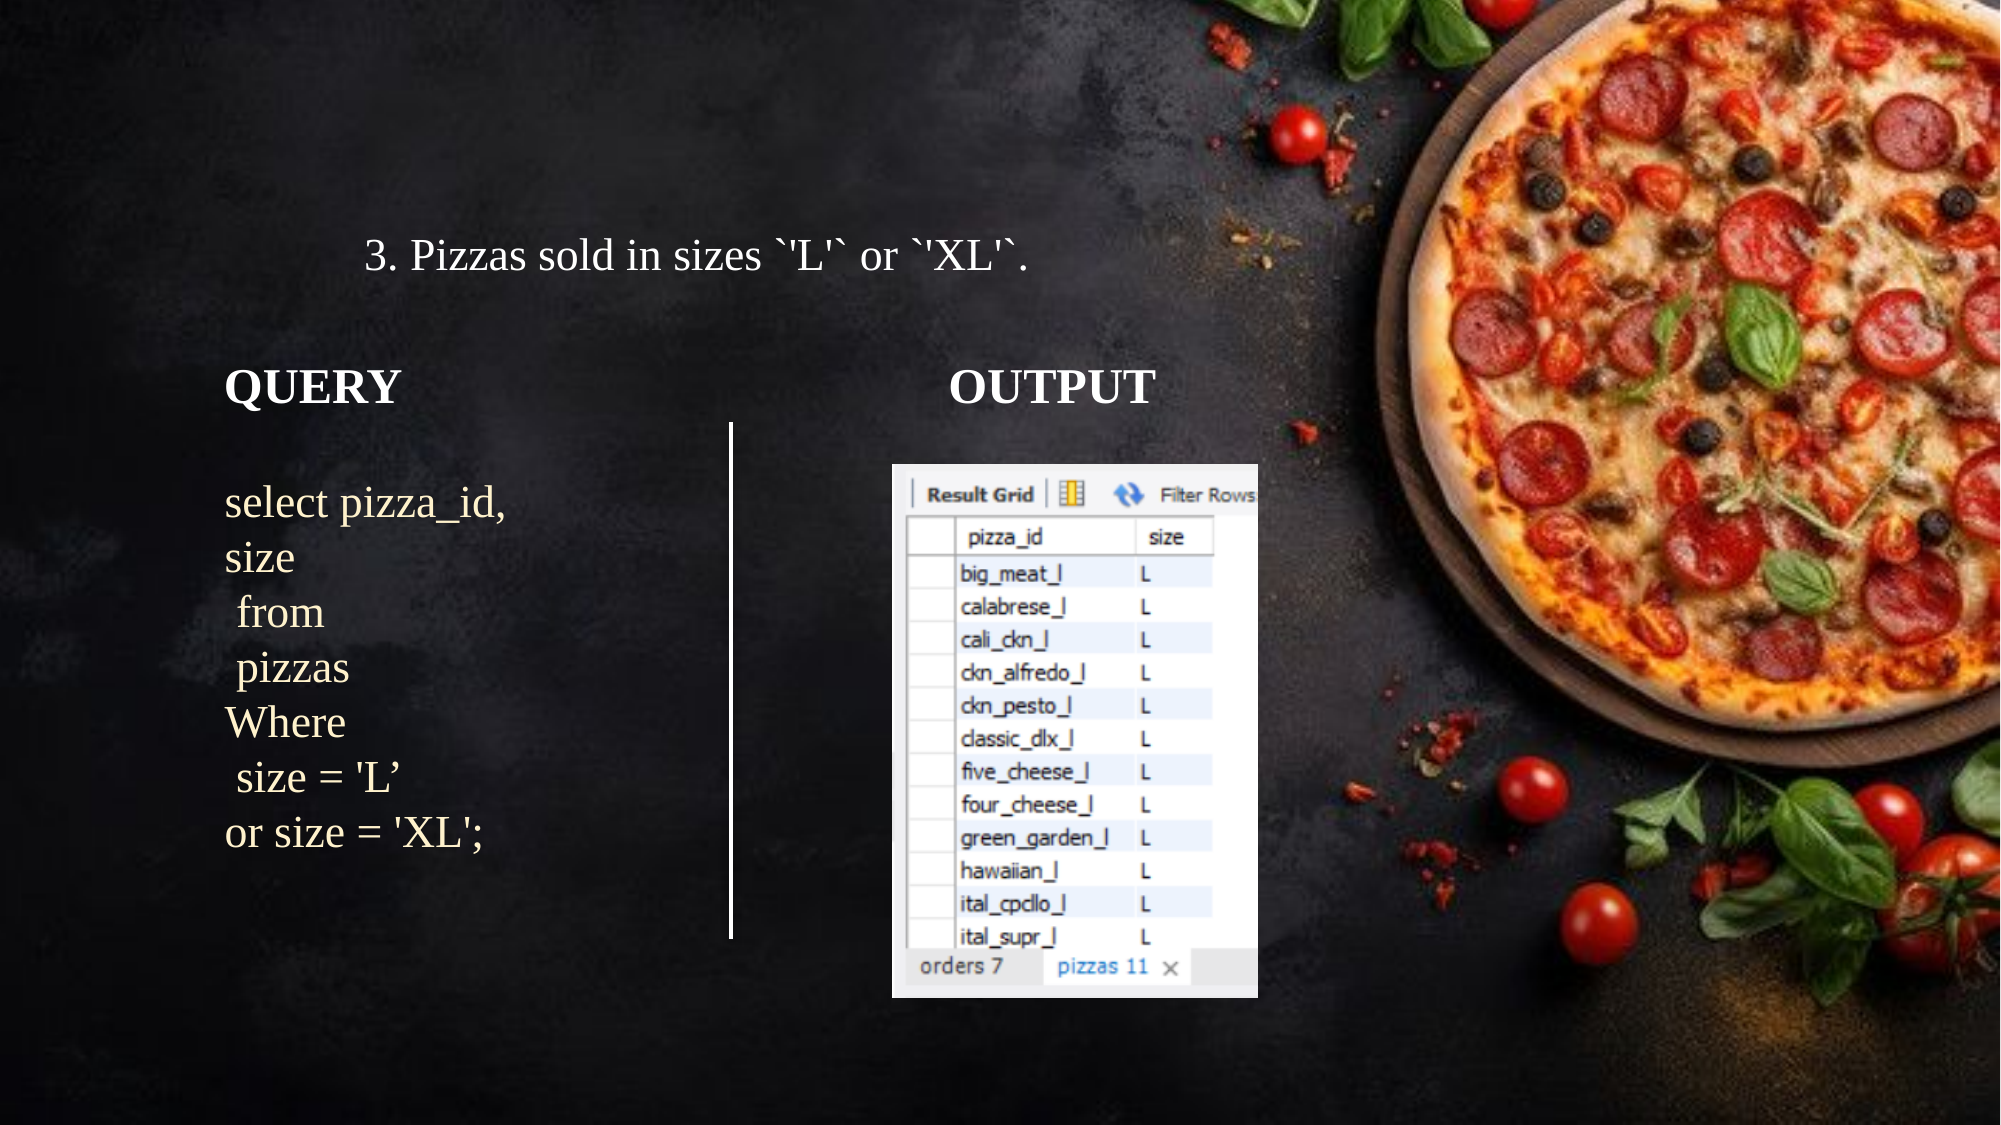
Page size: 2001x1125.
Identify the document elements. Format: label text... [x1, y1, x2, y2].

text_box 3. Pizzas sold in sizes `'L'` or `'XL'`. [349, 216, 1721, 287]
text_box OUTPUT [933, 346, 1214, 421]
text_box select pizza_id, size from pizzas Where size = 'L’ or size = 'XL'; [209, 464, 581, 864]
text_box QUERY [209, 346, 490, 421]
picture [0, 0, 2001, 1125]
